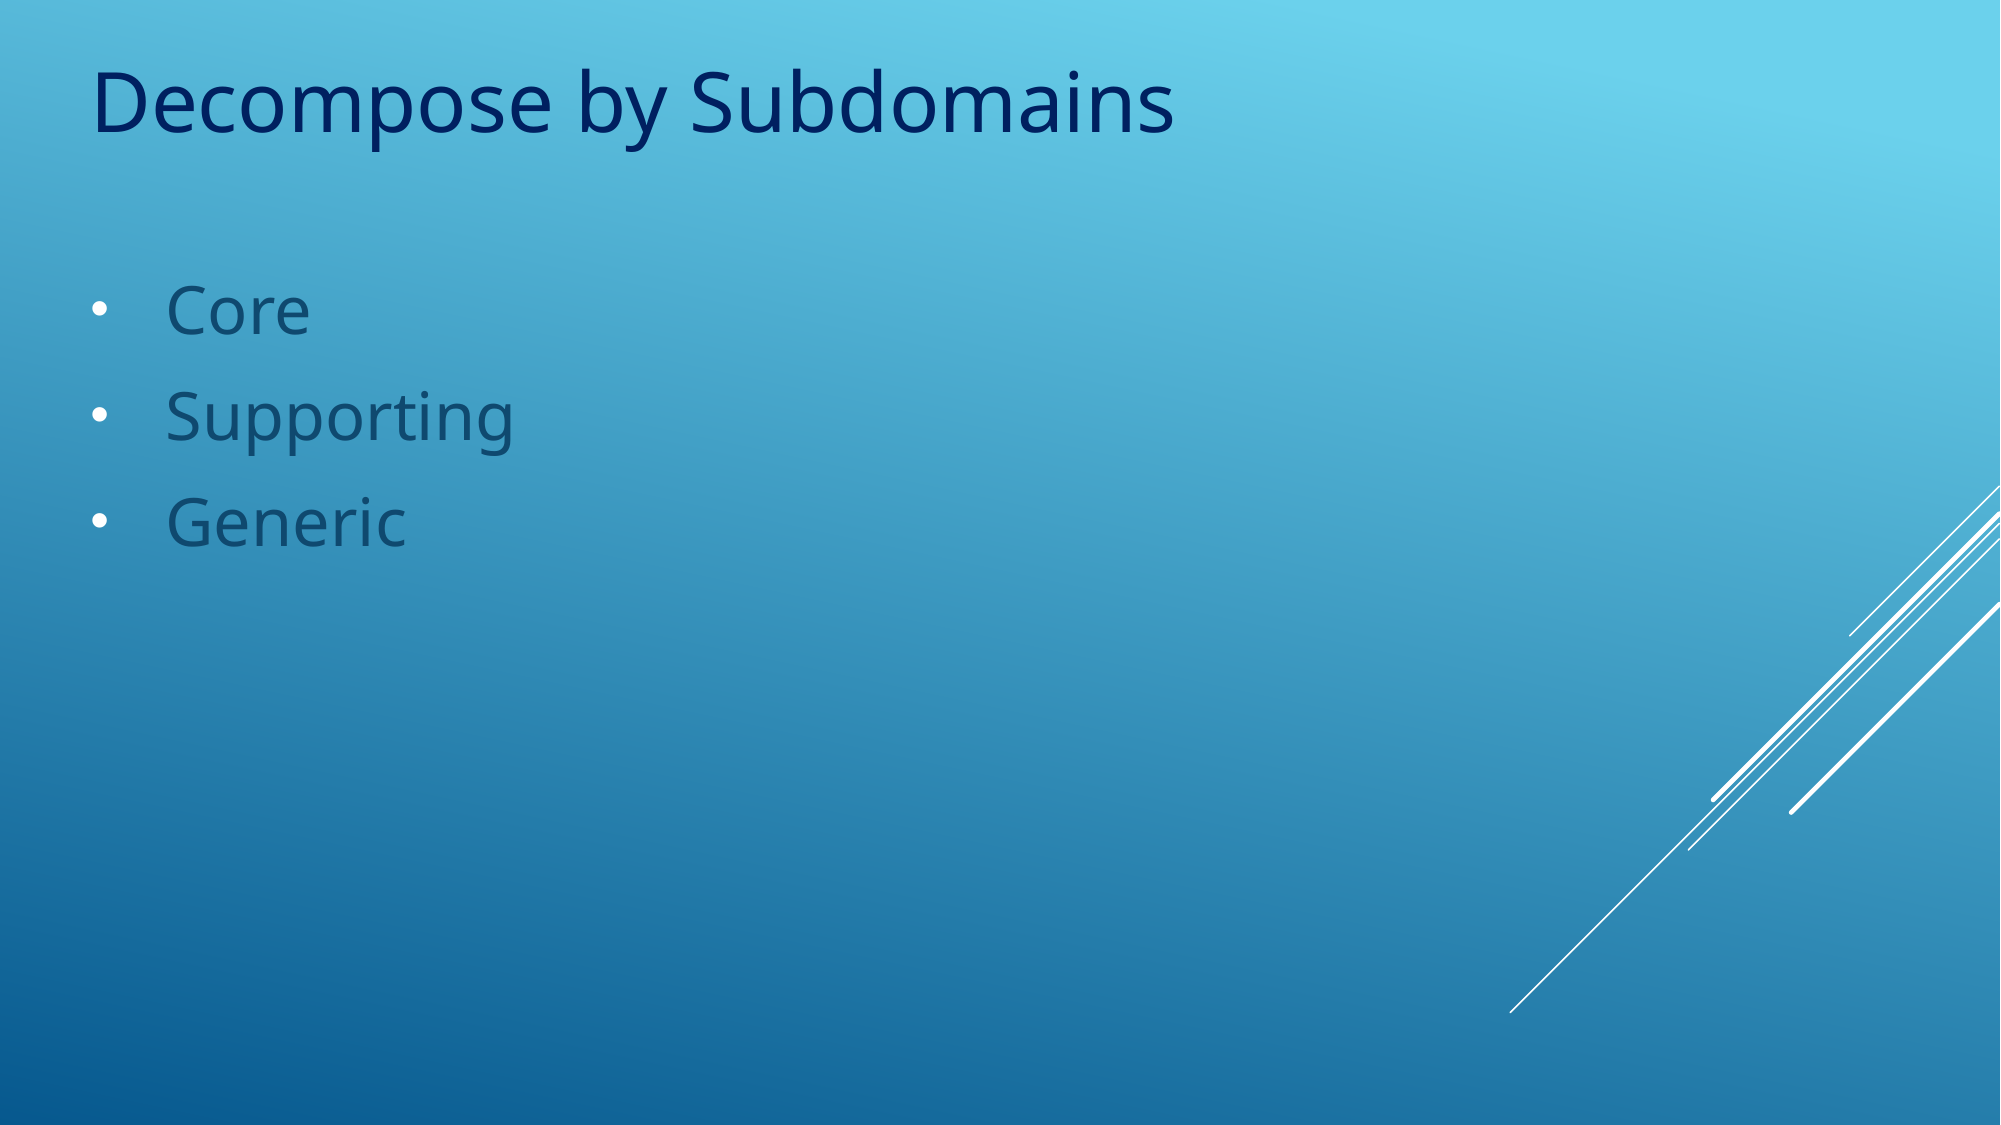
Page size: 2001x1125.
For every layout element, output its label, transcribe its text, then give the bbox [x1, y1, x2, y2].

list Core Supporting Generic [75, 260, 1600, 980]
text_box Decompose by Subdomains [75, 41, 1978, 157]
